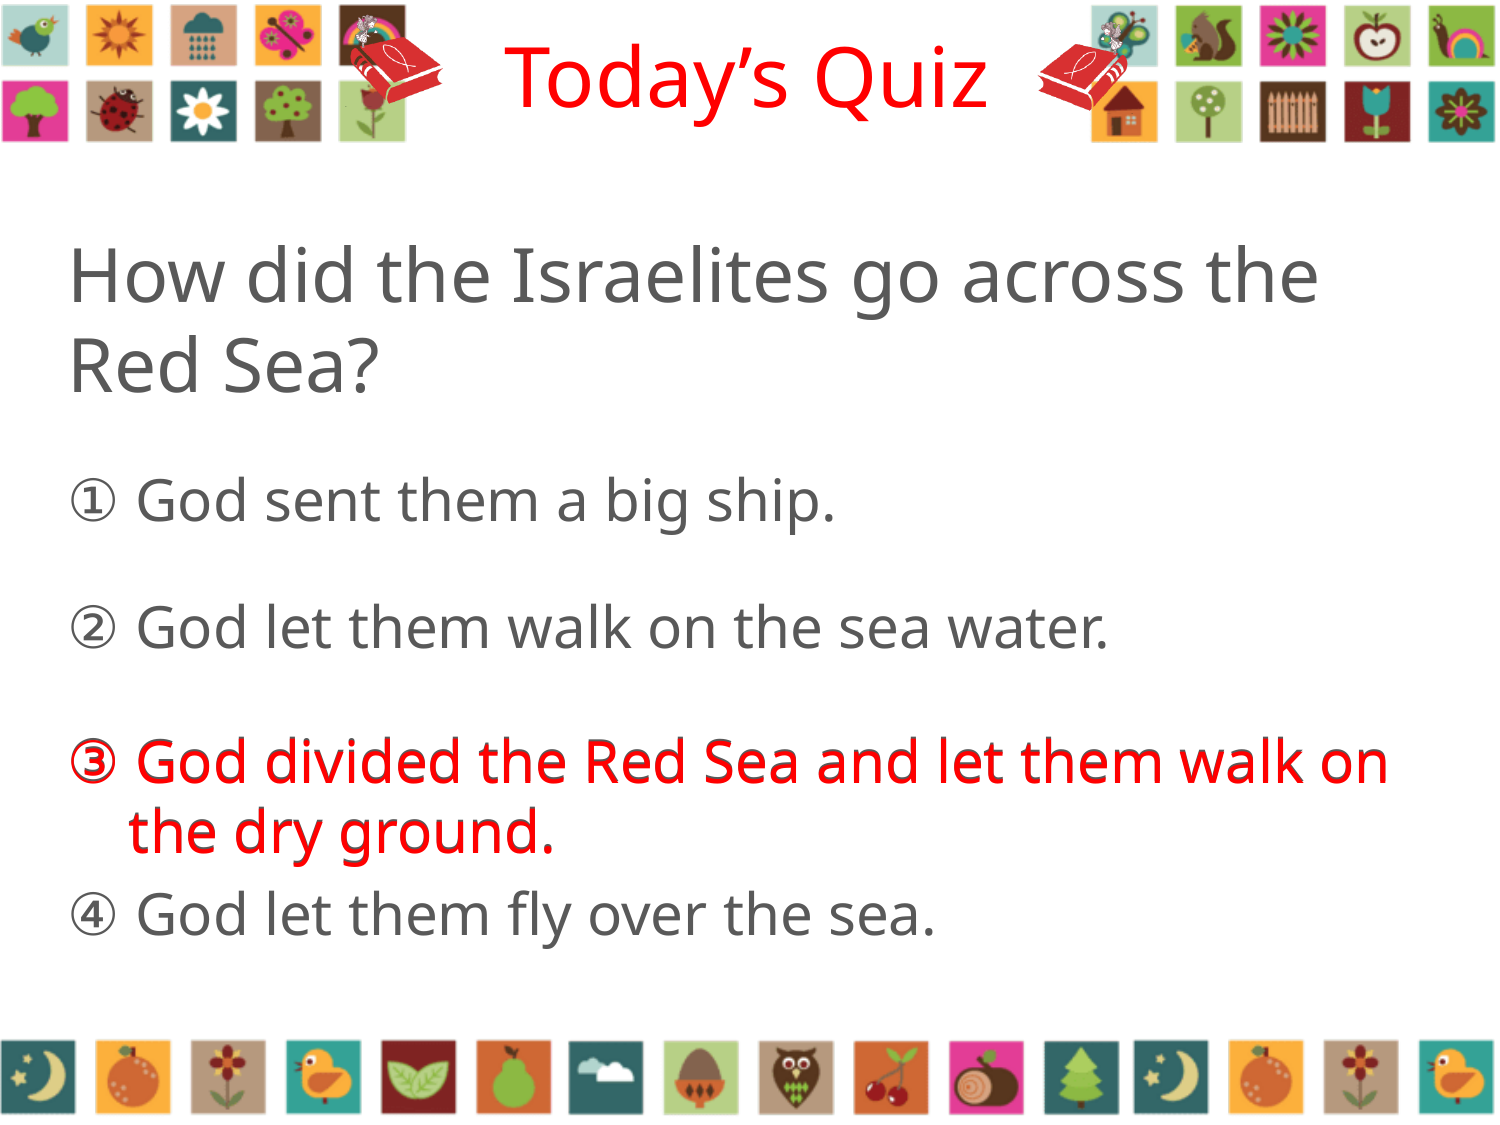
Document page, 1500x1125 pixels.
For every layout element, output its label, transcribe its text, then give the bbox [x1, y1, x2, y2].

text_box How did the Israelites go across the Red Sea? [53, 219, 1436, 415]
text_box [0, 1028, 1500, 1118]
picture [0, 0, 475, 150]
text_box Today’s Quiz [425, 16, 1078, 131]
text_box ③ God divided the Red Sea and let them walk on the dry ground. [53, 717, 1483, 873]
text_box ② God let them walk on the sea water. [53, 582, 1436, 668]
text_box ① God sent them a big ship. [53, 456, 1436, 541]
picture [1005, 3, 1500, 150]
text_box ④ God let them fly over the sea. [53, 873, 1483, 955]
